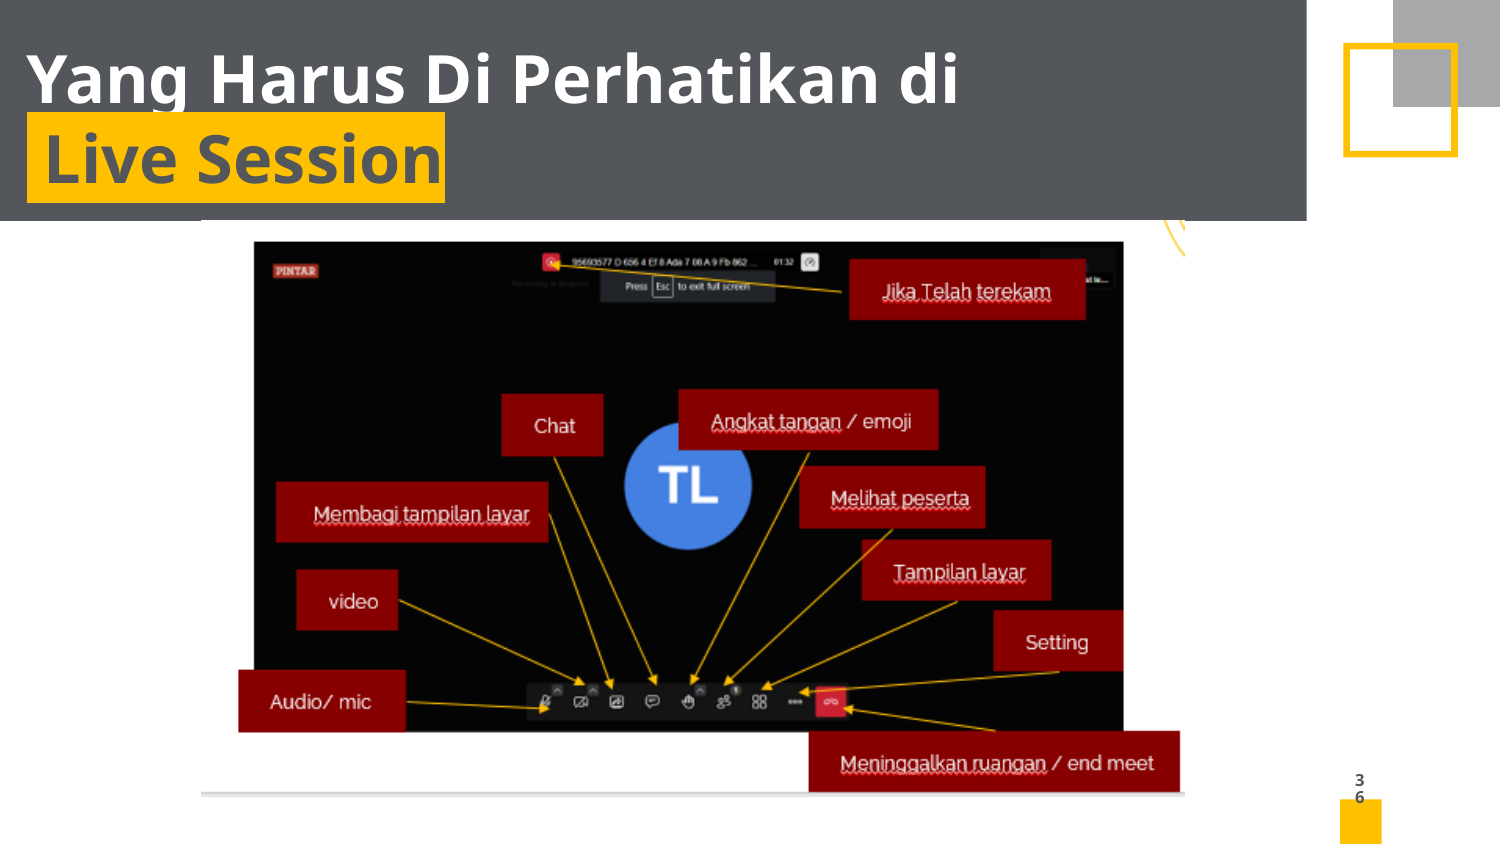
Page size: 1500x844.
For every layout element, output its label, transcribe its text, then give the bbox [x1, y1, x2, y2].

slide_number 36 [1339, 755, 1382, 792]
title Yang Harus Di Perhatikan di Live Session [11, 21, 1118, 216]
picture [200, 220, 1185, 798]
text_box [0, 0, 1307, 221]
